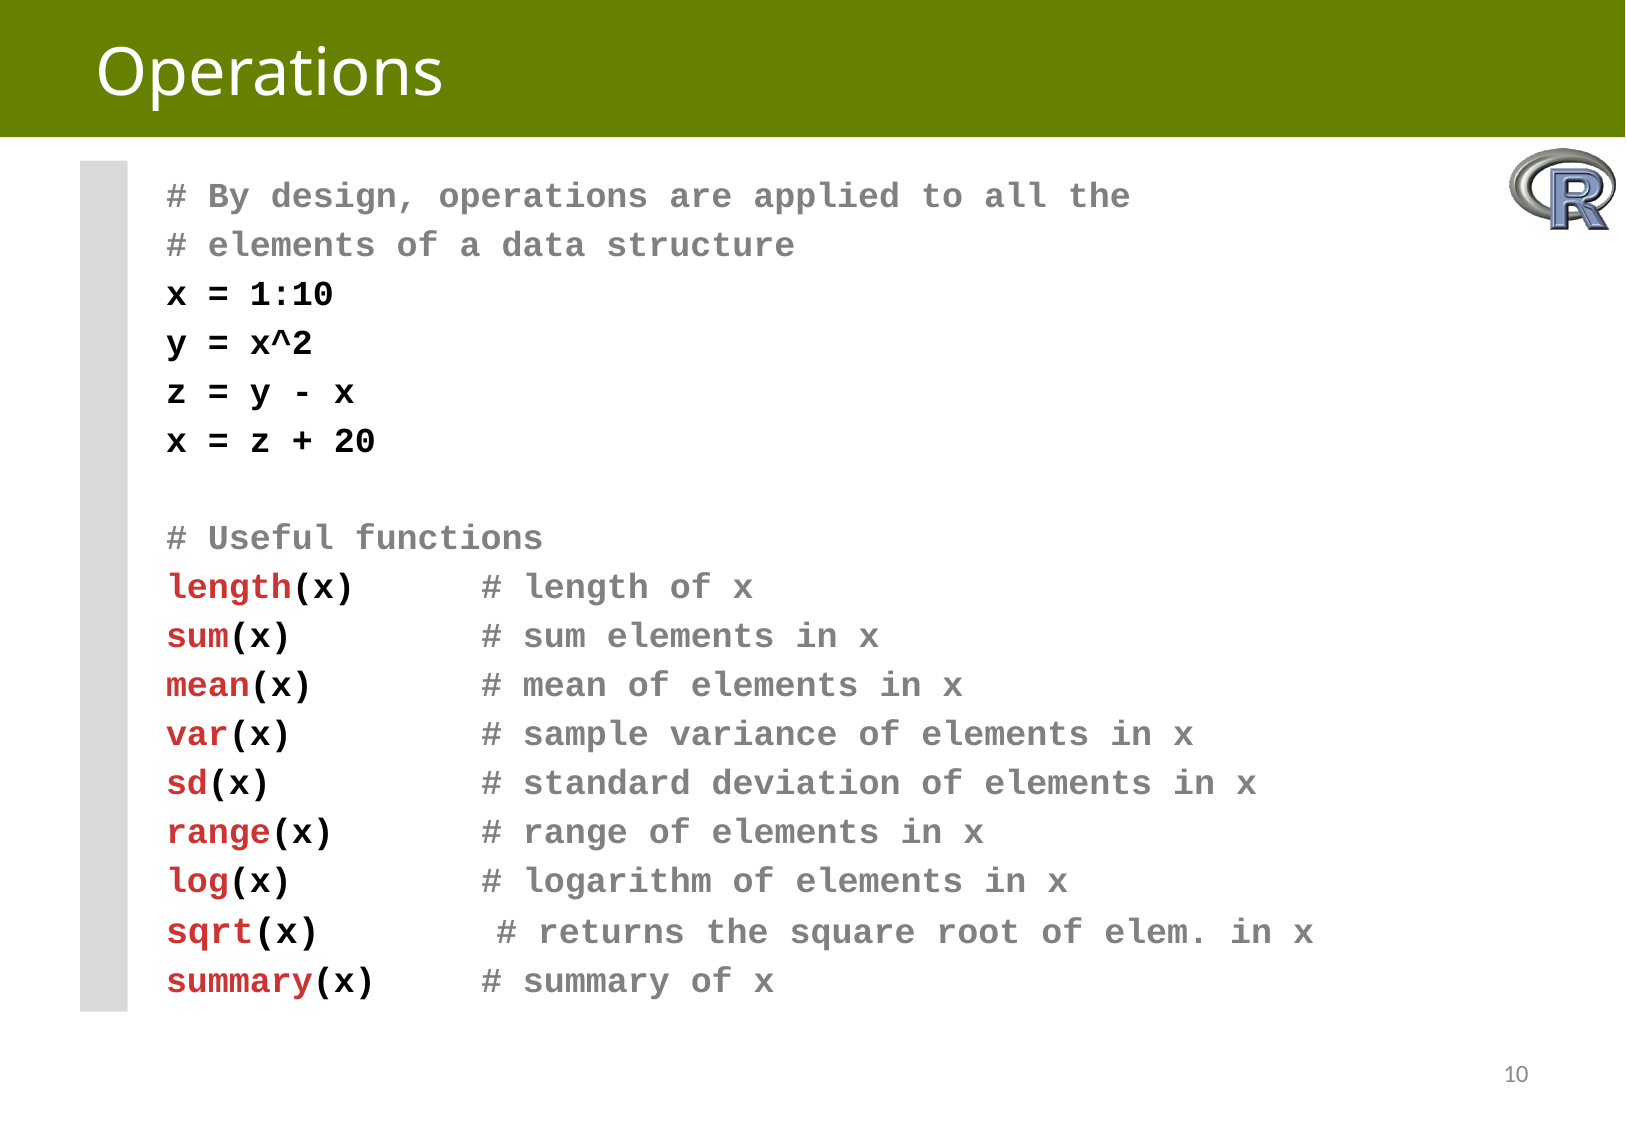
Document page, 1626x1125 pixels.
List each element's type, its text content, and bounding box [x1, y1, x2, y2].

list # By design, operations are applied to all the # elements of a data structure x = 1:10 y = x^2 z = y - x x = z + 20 # Useful functions length(x) # length of x sum(x) # sum elements in x mean(x) # mean of elements in x var(x) # sample variance of elements in x sd(x) # standard deviation of elements in x range(x) # range of elements in x log(x) # logarithm of elements in x sqrt(x) # returns the square root of elem. in x summary(x) # summary of x [151, 160, 1544, 1012]
title Operations [80, 0, 1543, 138]
picture [1509, 148, 1616, 230]
slide_number 10 [1164, 1042, 1544, 1103]
